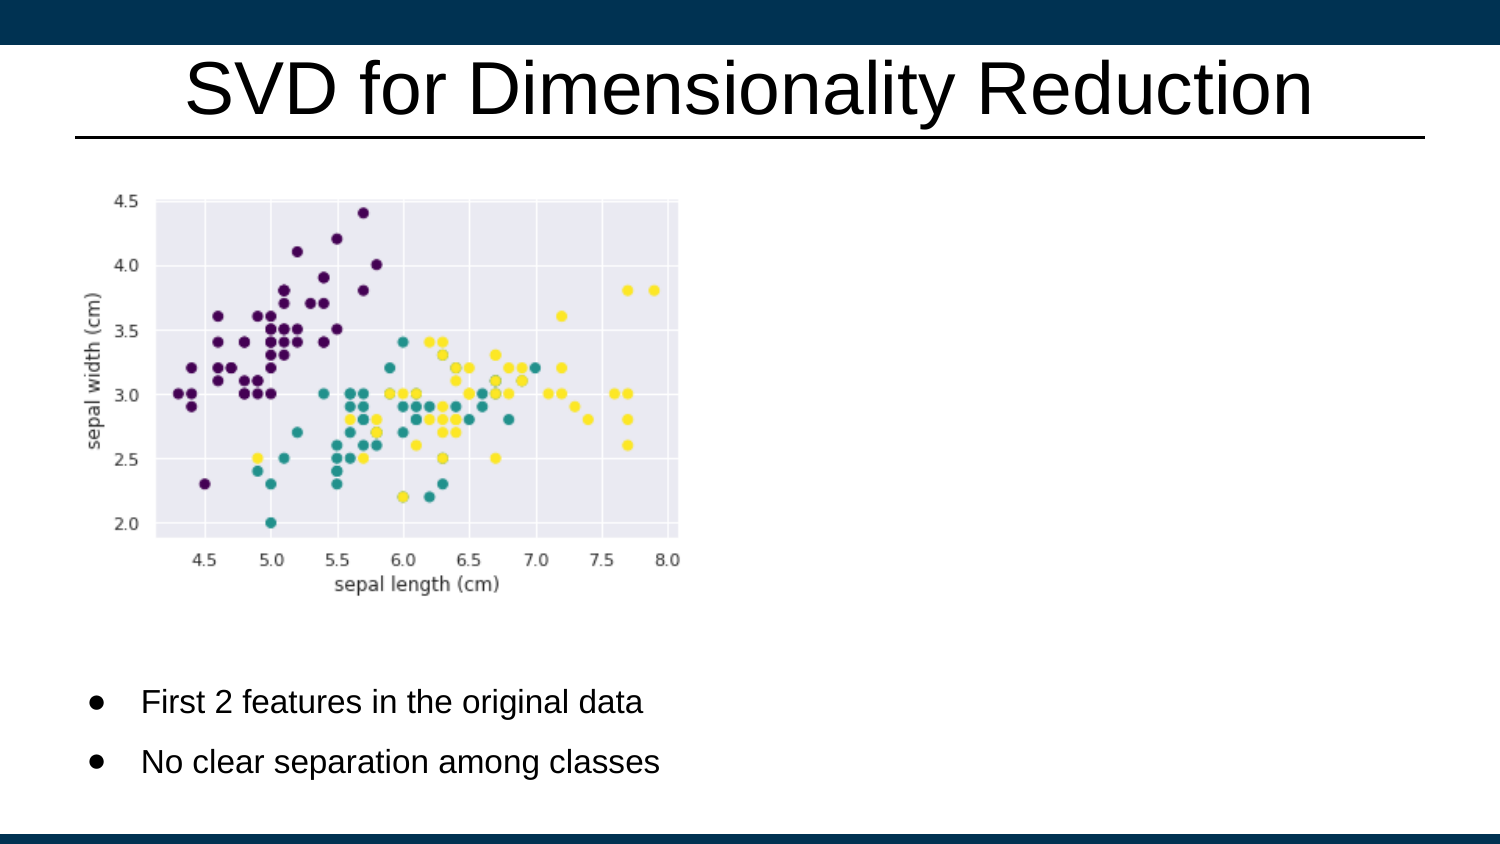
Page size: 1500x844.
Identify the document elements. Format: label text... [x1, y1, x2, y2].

title SVD for Dimensionality Reduction [75, 37, 1425, 132]
picture [74, 184, 691, 607]
text_box First 2 features in the original data No clear separation among classes [50, 645, 728, 796]
